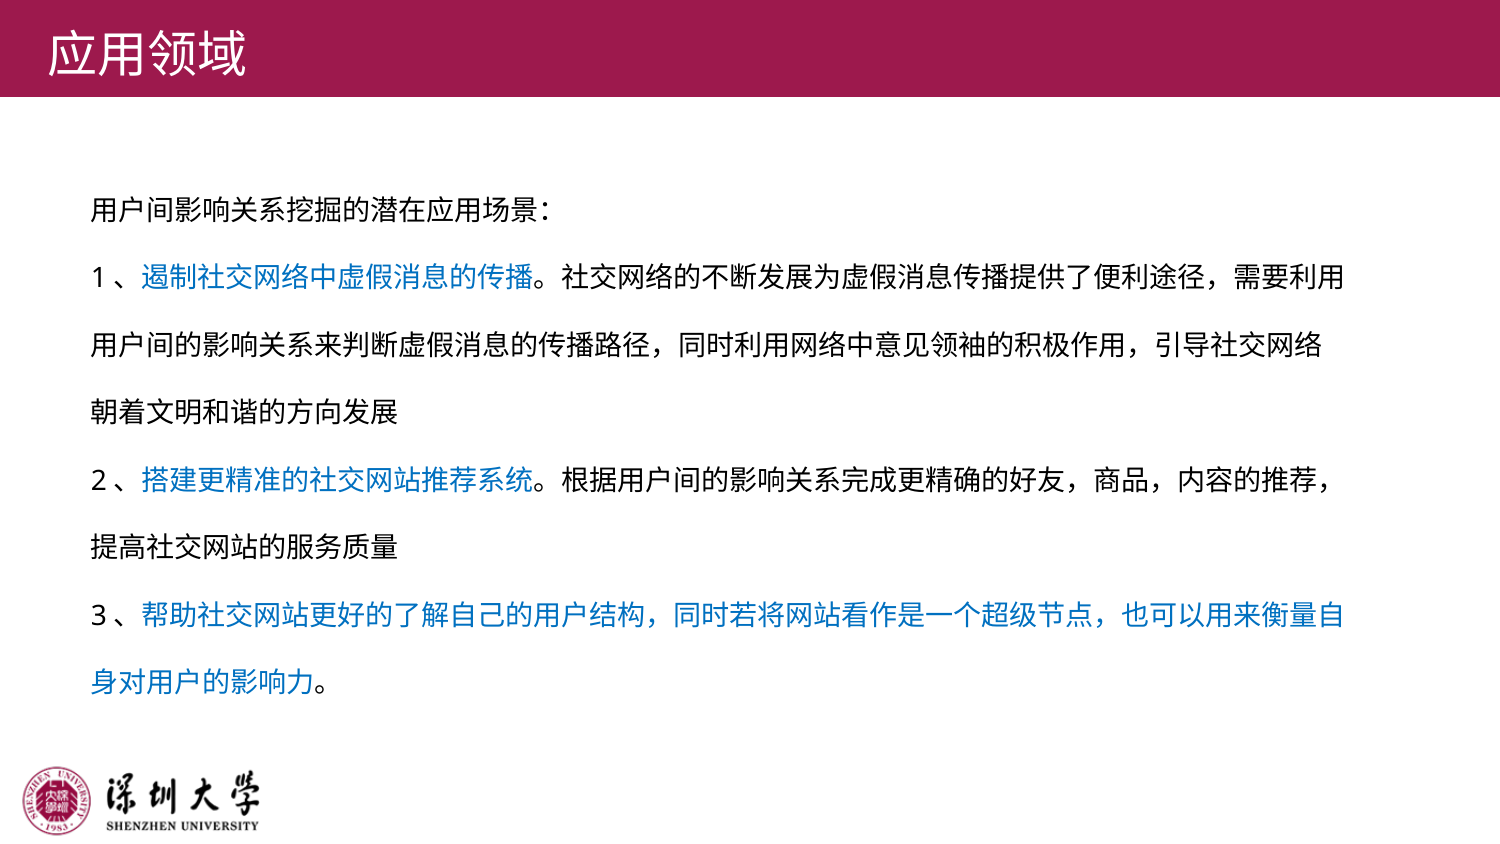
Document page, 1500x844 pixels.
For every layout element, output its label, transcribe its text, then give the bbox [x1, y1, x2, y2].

picture [0, 0, 1500, 97]
text_box 用户间影响关系挖掘的潜在应用场景： 1、遏制社交网络中虚假消息的传播。社交网络的不断发展为虚假消息传播提供了便利途径，需要利用用户间的影响关系来判断虚假消息的传播路径，同时利用网络中意见领袖的积极作用，引导社交网络朝着文明和谐的方向发展 2、搭建更精准的社交网站推荐系统。根据用户间的影响关系完成更精确的好友，商品，内容的推荐，提高社交网站的服务质量 3、帮助社交网站更好的了解自己的用户结构，同时若将网站看作是一个超级节点，也可以用来衡量自身对用户的影响力。 [76, 151, 1362, 706]
picture [0, 758, 291, 844]
